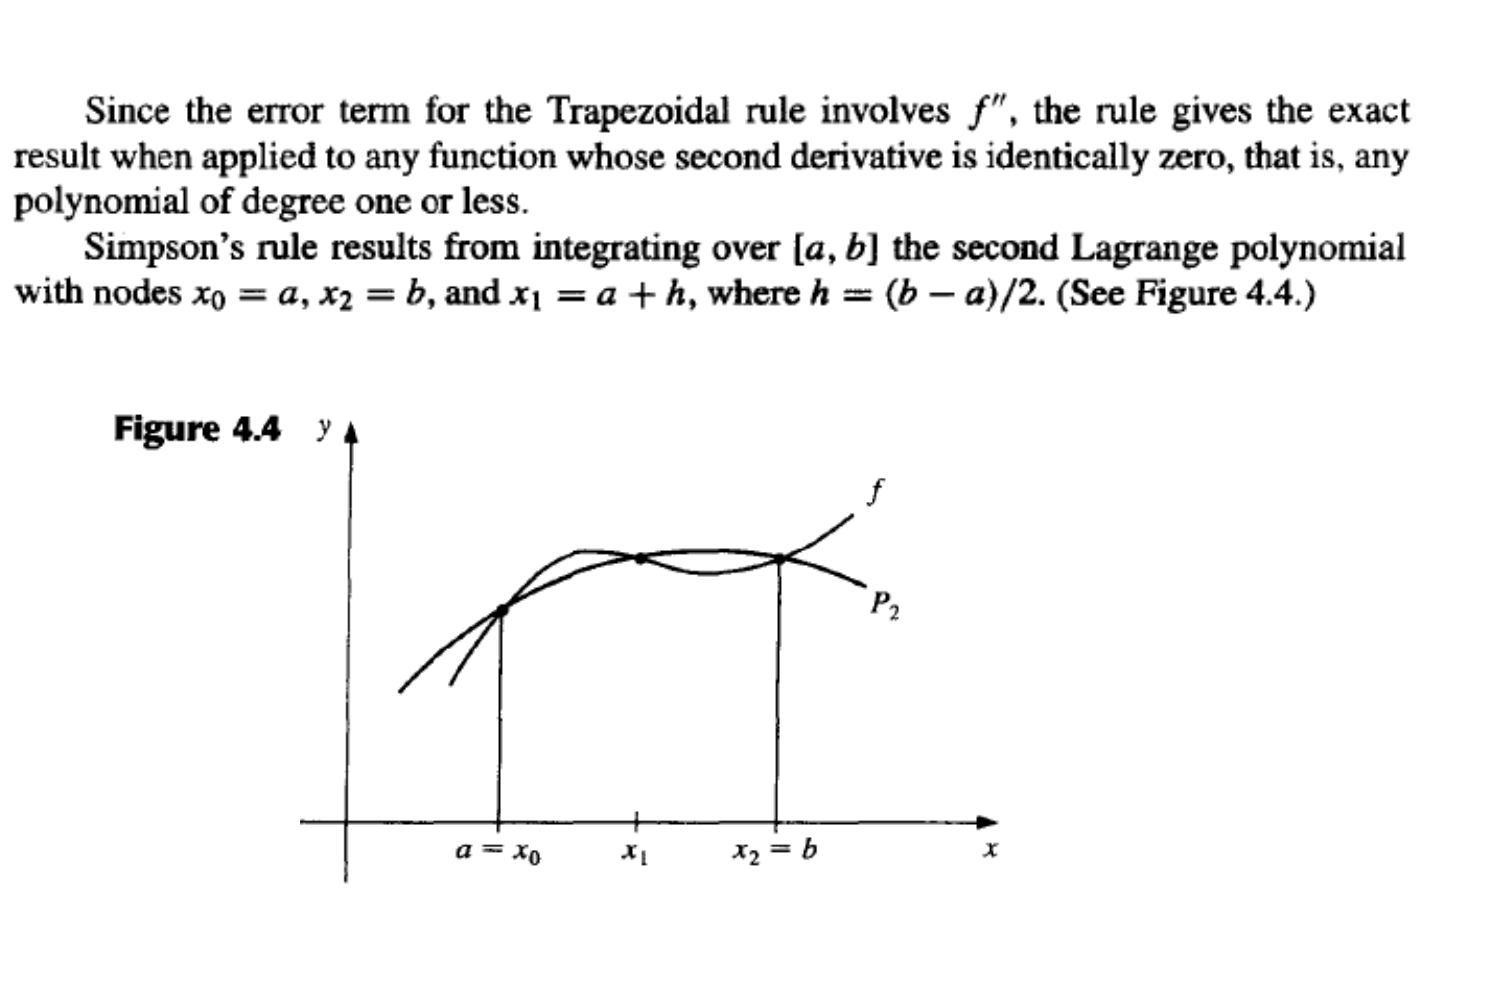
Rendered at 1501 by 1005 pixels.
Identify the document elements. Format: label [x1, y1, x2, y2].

list [0, 89, 1421, 337]
picture [99, 401, 284, 458]
picture [299, 414, 1030, 884]
